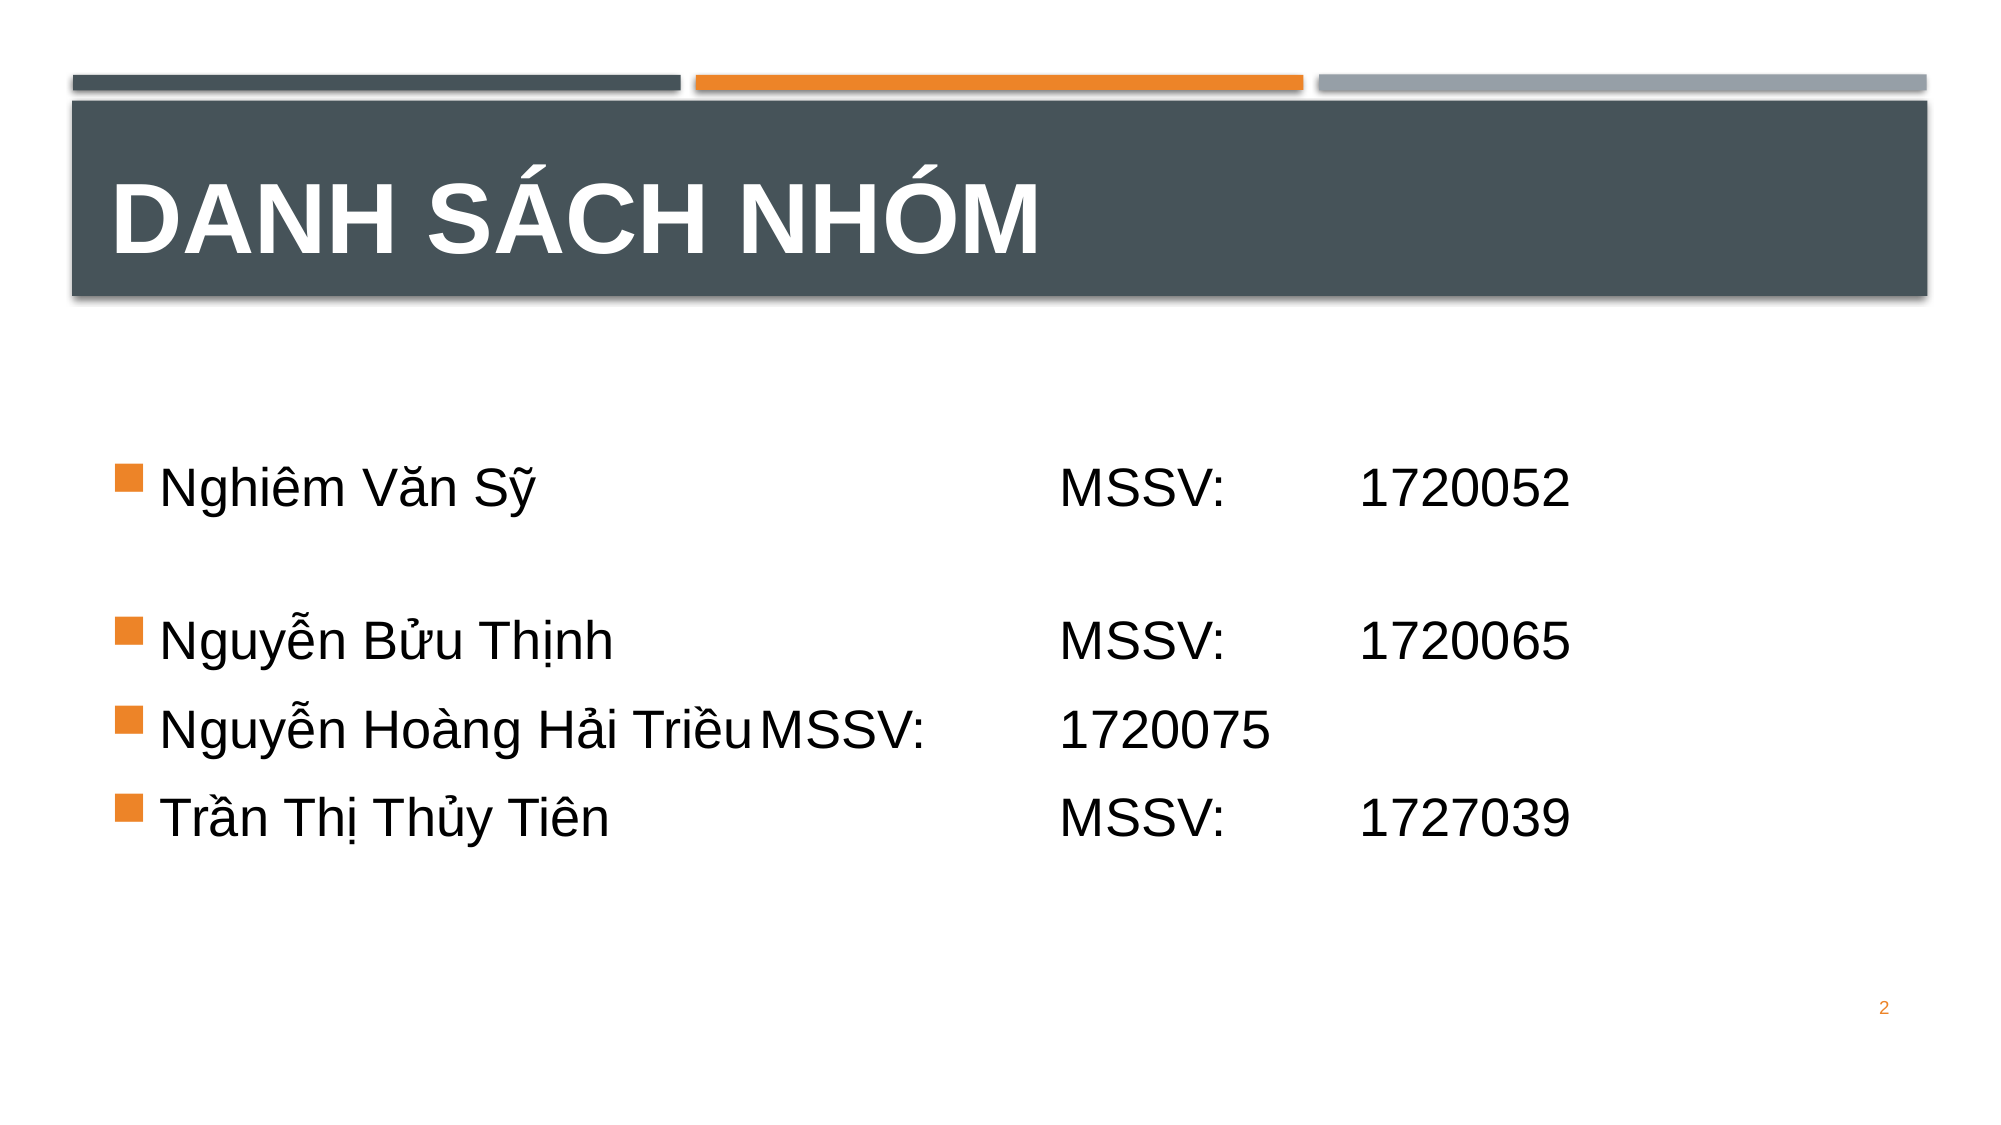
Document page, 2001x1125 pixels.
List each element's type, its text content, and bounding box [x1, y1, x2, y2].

list Nghiêm Văn Sỹ MSSV: 1720052 Nguyễn Bửu Thịnh MSSV: 1720065 Nguyễn Hoàng Hải Triều MSSV: 1720075 Trần Thị Thủy Tiên MSSV: 1727039 [94, 317, 1794, 982]
slide_number 2 [1732, 977, 1905, 1037]
title DANH SÁCH NHÓM [95, 115, 1905, 282]
